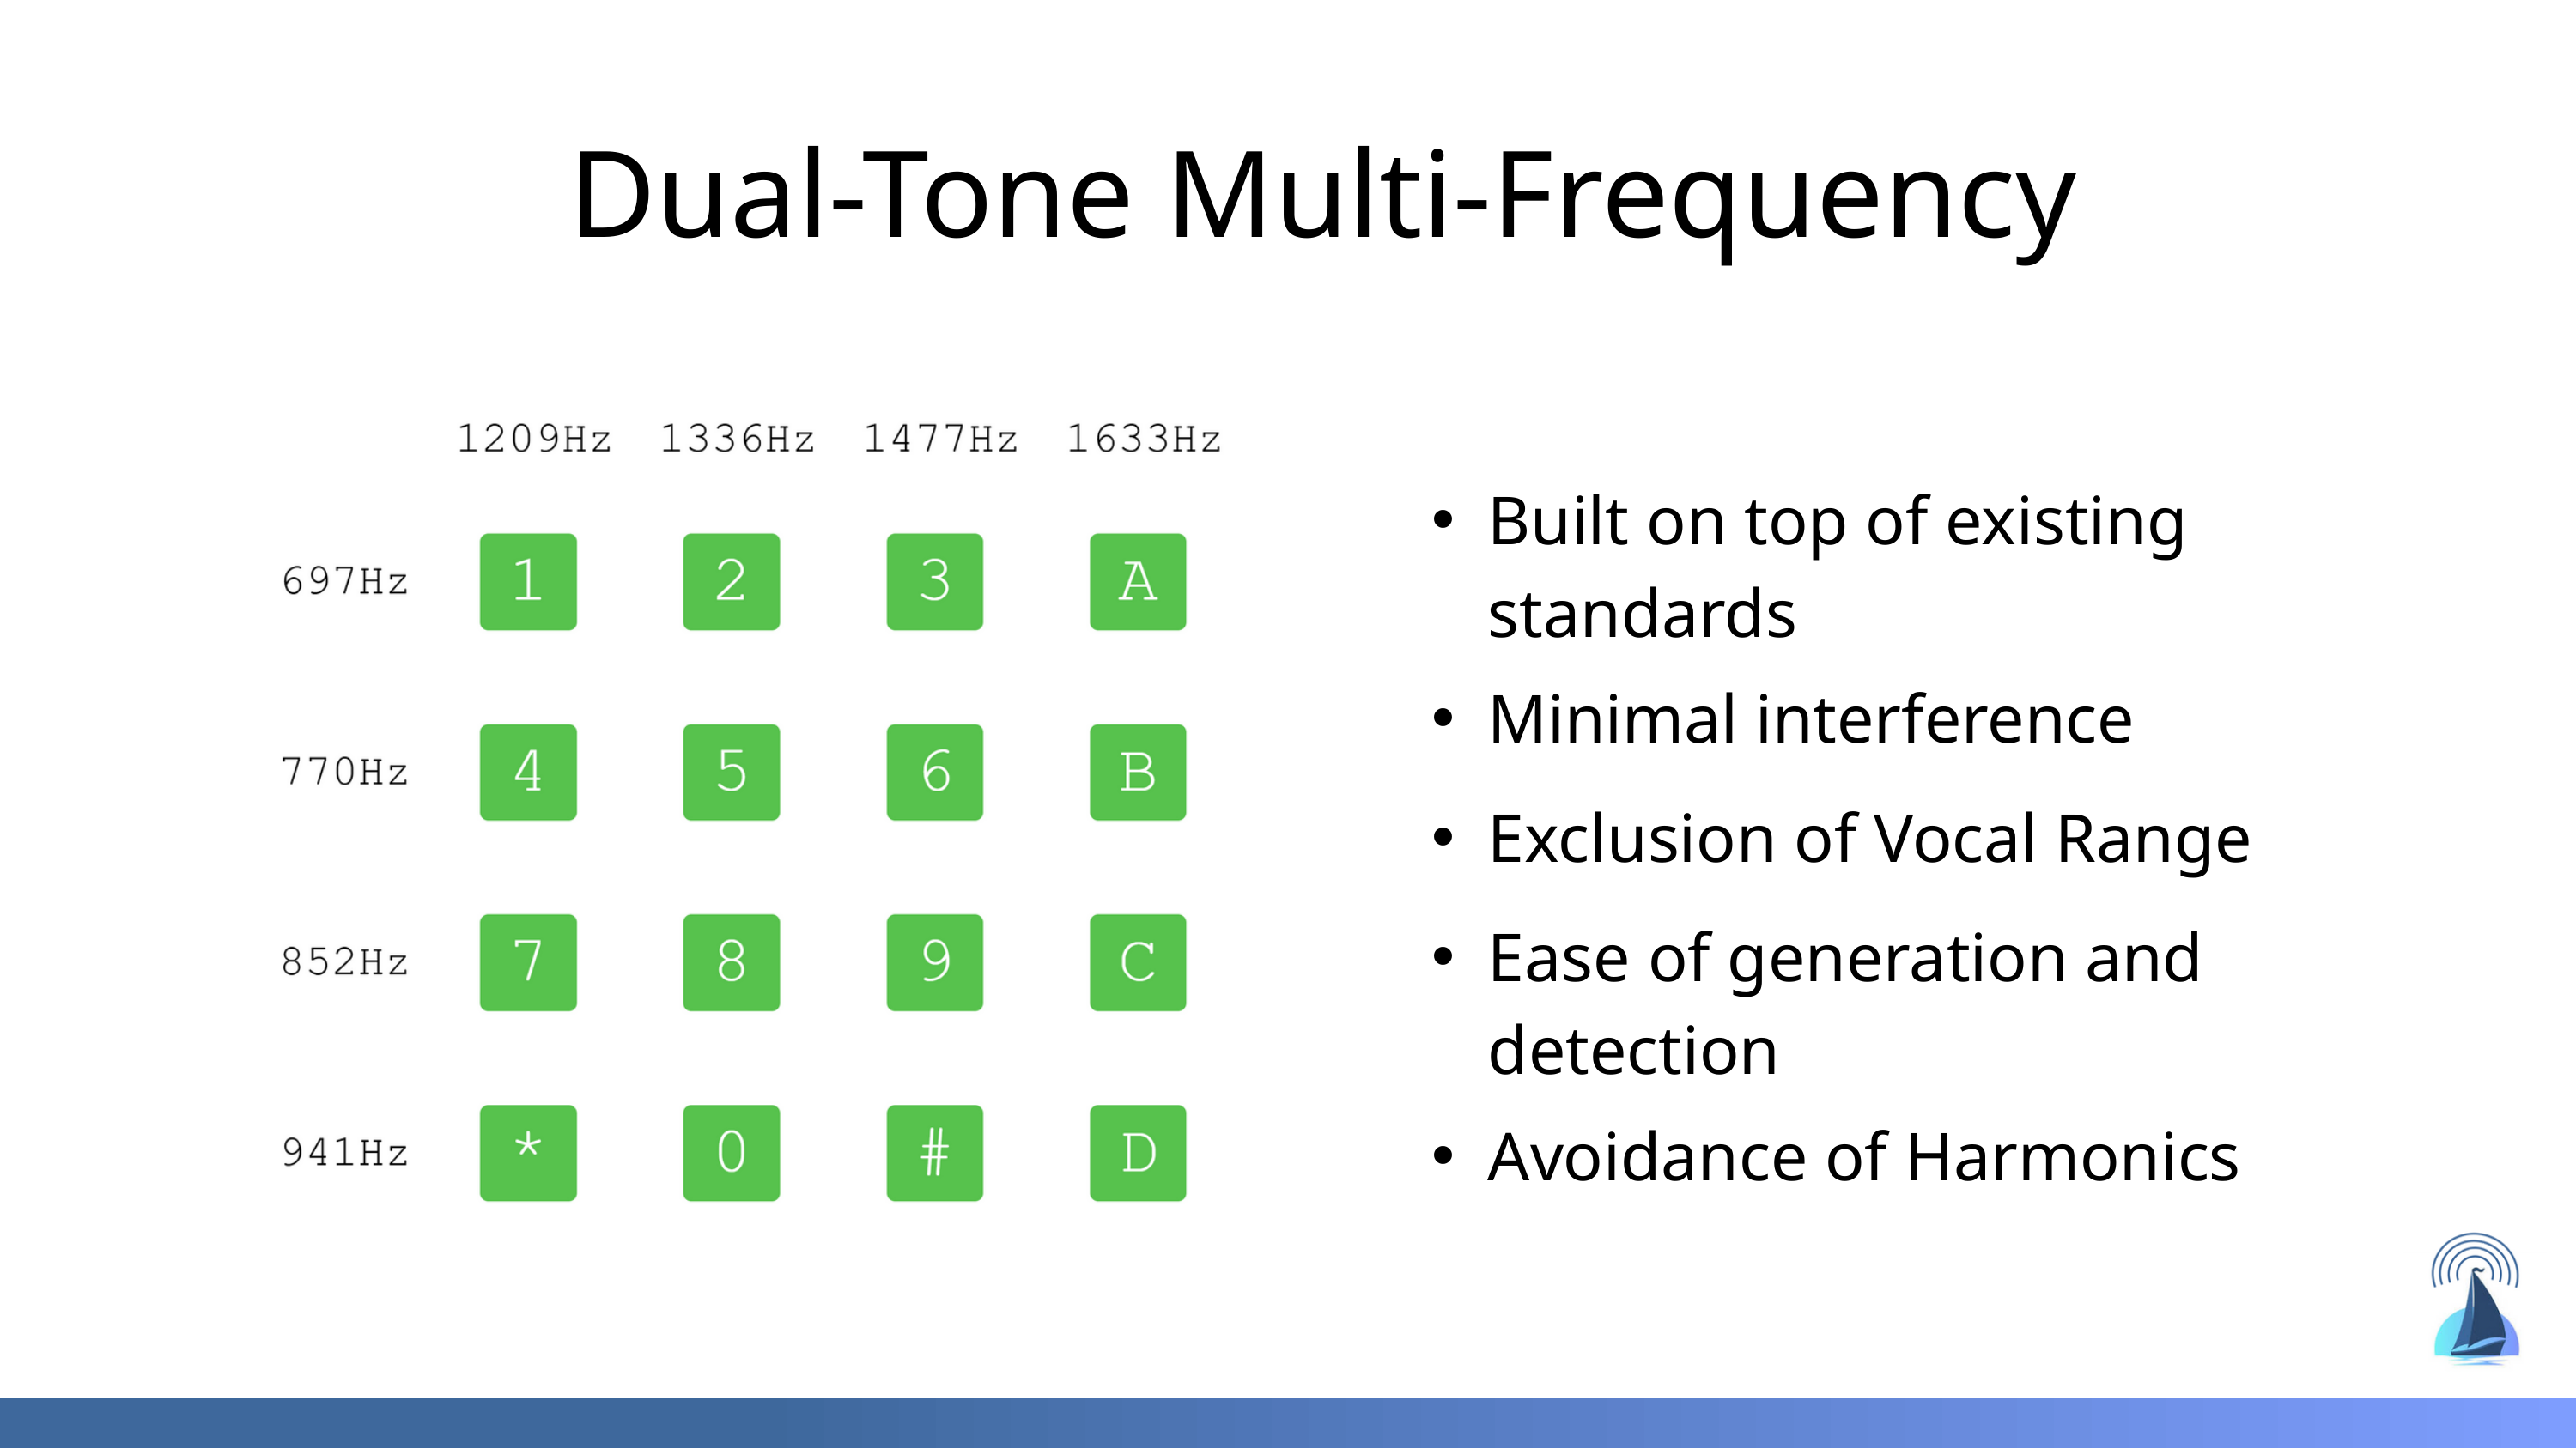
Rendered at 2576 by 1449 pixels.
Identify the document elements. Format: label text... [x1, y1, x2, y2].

text_box Minimal interference [1375, 663, 2291, 756]
text_box Exclusion of Vocal Range [1375, 783, 2291, 876]
text_box [235, 372, 1259, 1220]
text_box Avoidance of Harmonics [1375, 1100, 2291, 1194]
text_box Dual-Tone Multi-Frequency [515, 94, 2131, 262]
text_box Ease of generation and detection [1375, 902, 2291, 1088]
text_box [0, 1222, 2576, 1449]
text_box Built on top of existing standards [1375, 465, 2291, 651]
